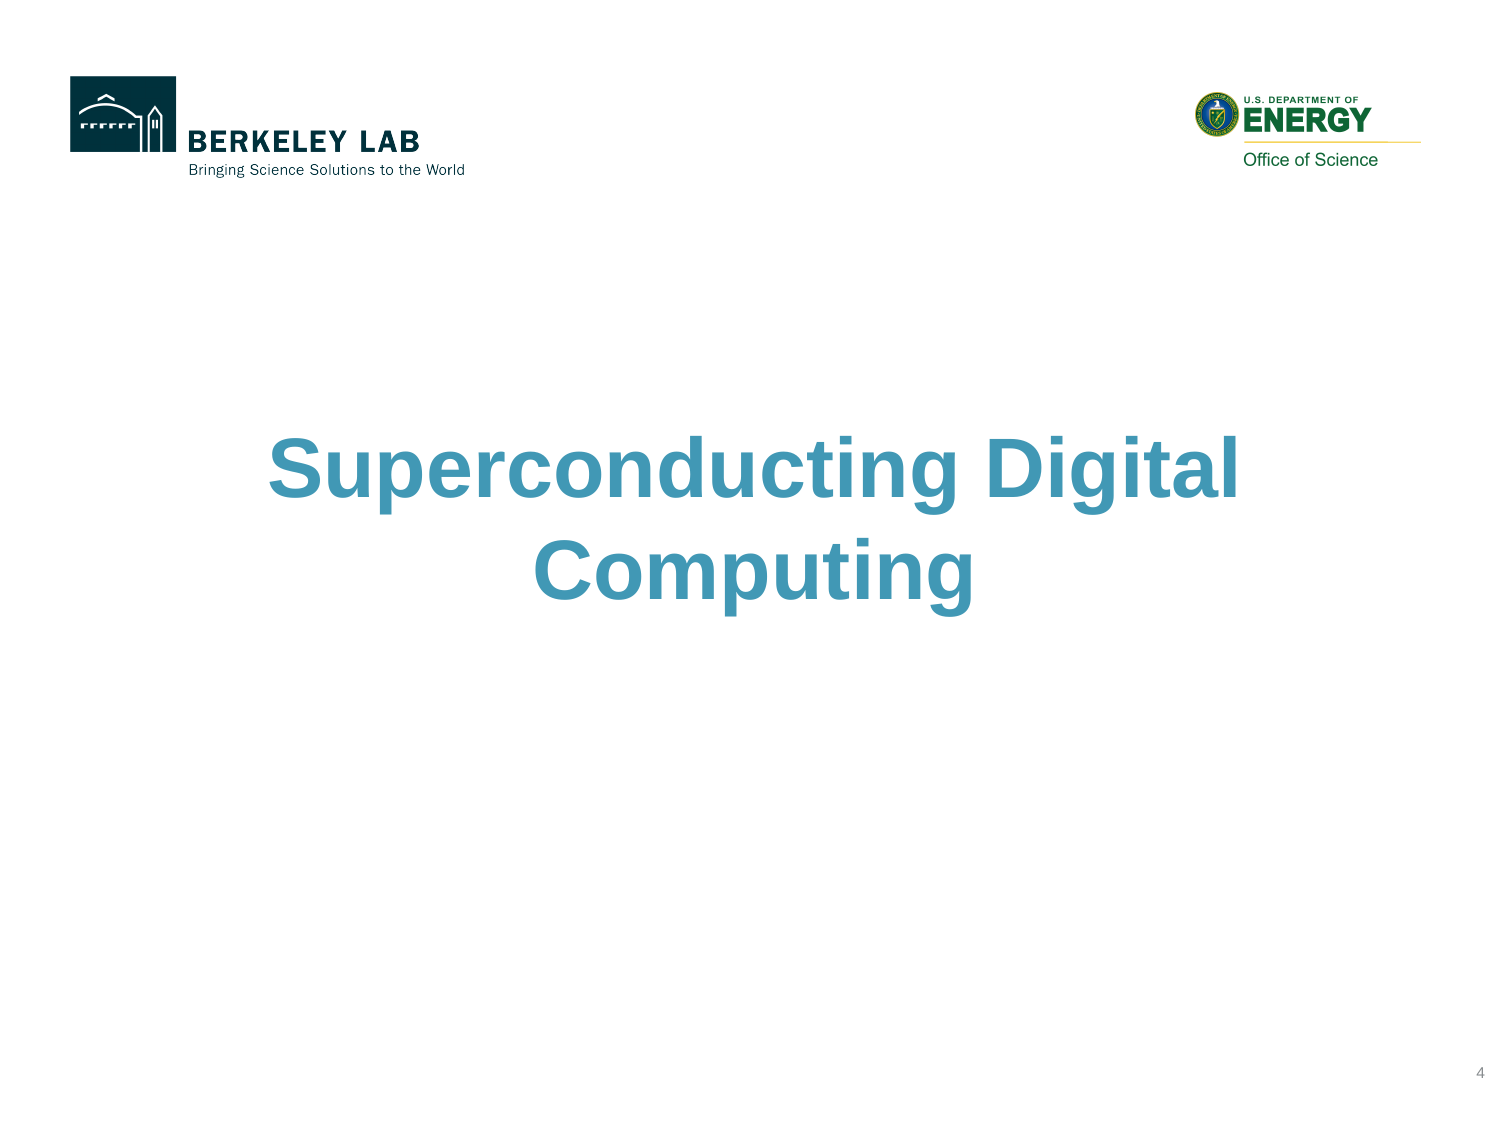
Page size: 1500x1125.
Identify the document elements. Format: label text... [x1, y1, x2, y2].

picture [1195, 92, 1421, 166]
picture [70, 76, 464, 178]
picture [98, 95, 114, 100]
slide_number 4 [1412, 1042, 1500, 1103]
title Superconducting Digital Computing [80, 490, 1430, 624]
